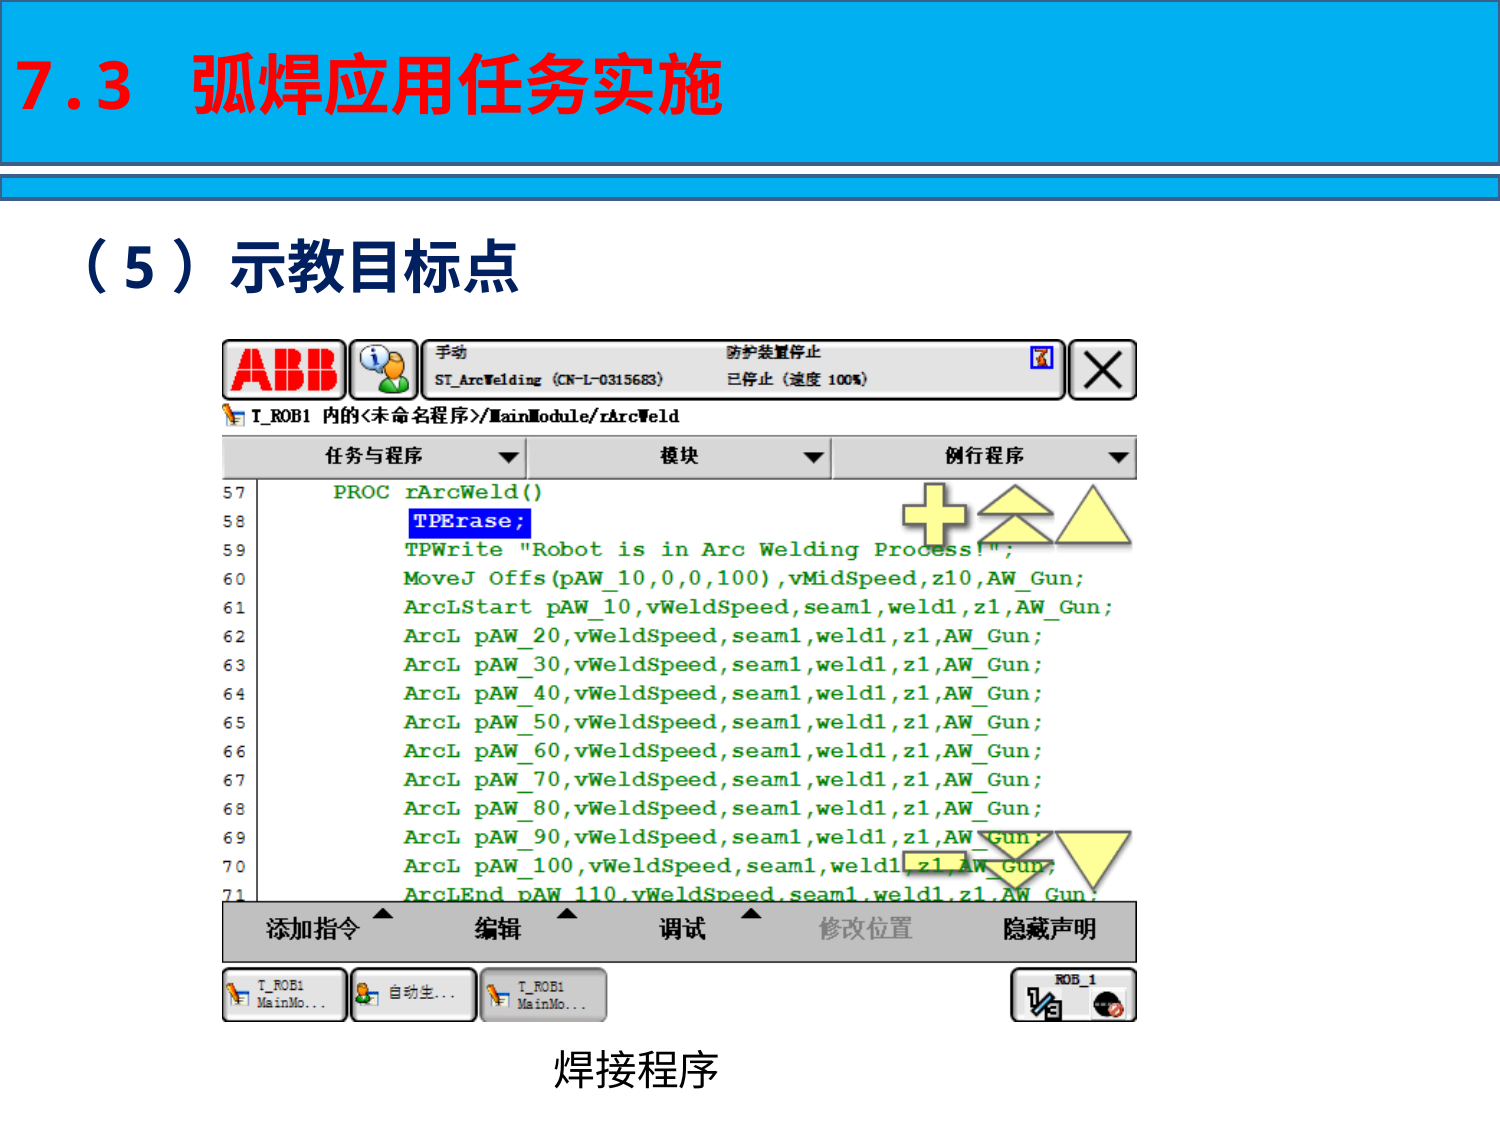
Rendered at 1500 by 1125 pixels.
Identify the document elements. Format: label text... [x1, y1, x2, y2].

text_box [0, 0, 1500, 166]
text_box 焊接程序 [538, 1035, 868, 1101]
text_box [0, 174, 1500, 201]
text_box （5）示教目标点 [35, 222, 598, 308]
text_box 7.3 弧焊应用任务实施 [0, 35, 821, 130]
picture [222, 339, 1137, 1023]
